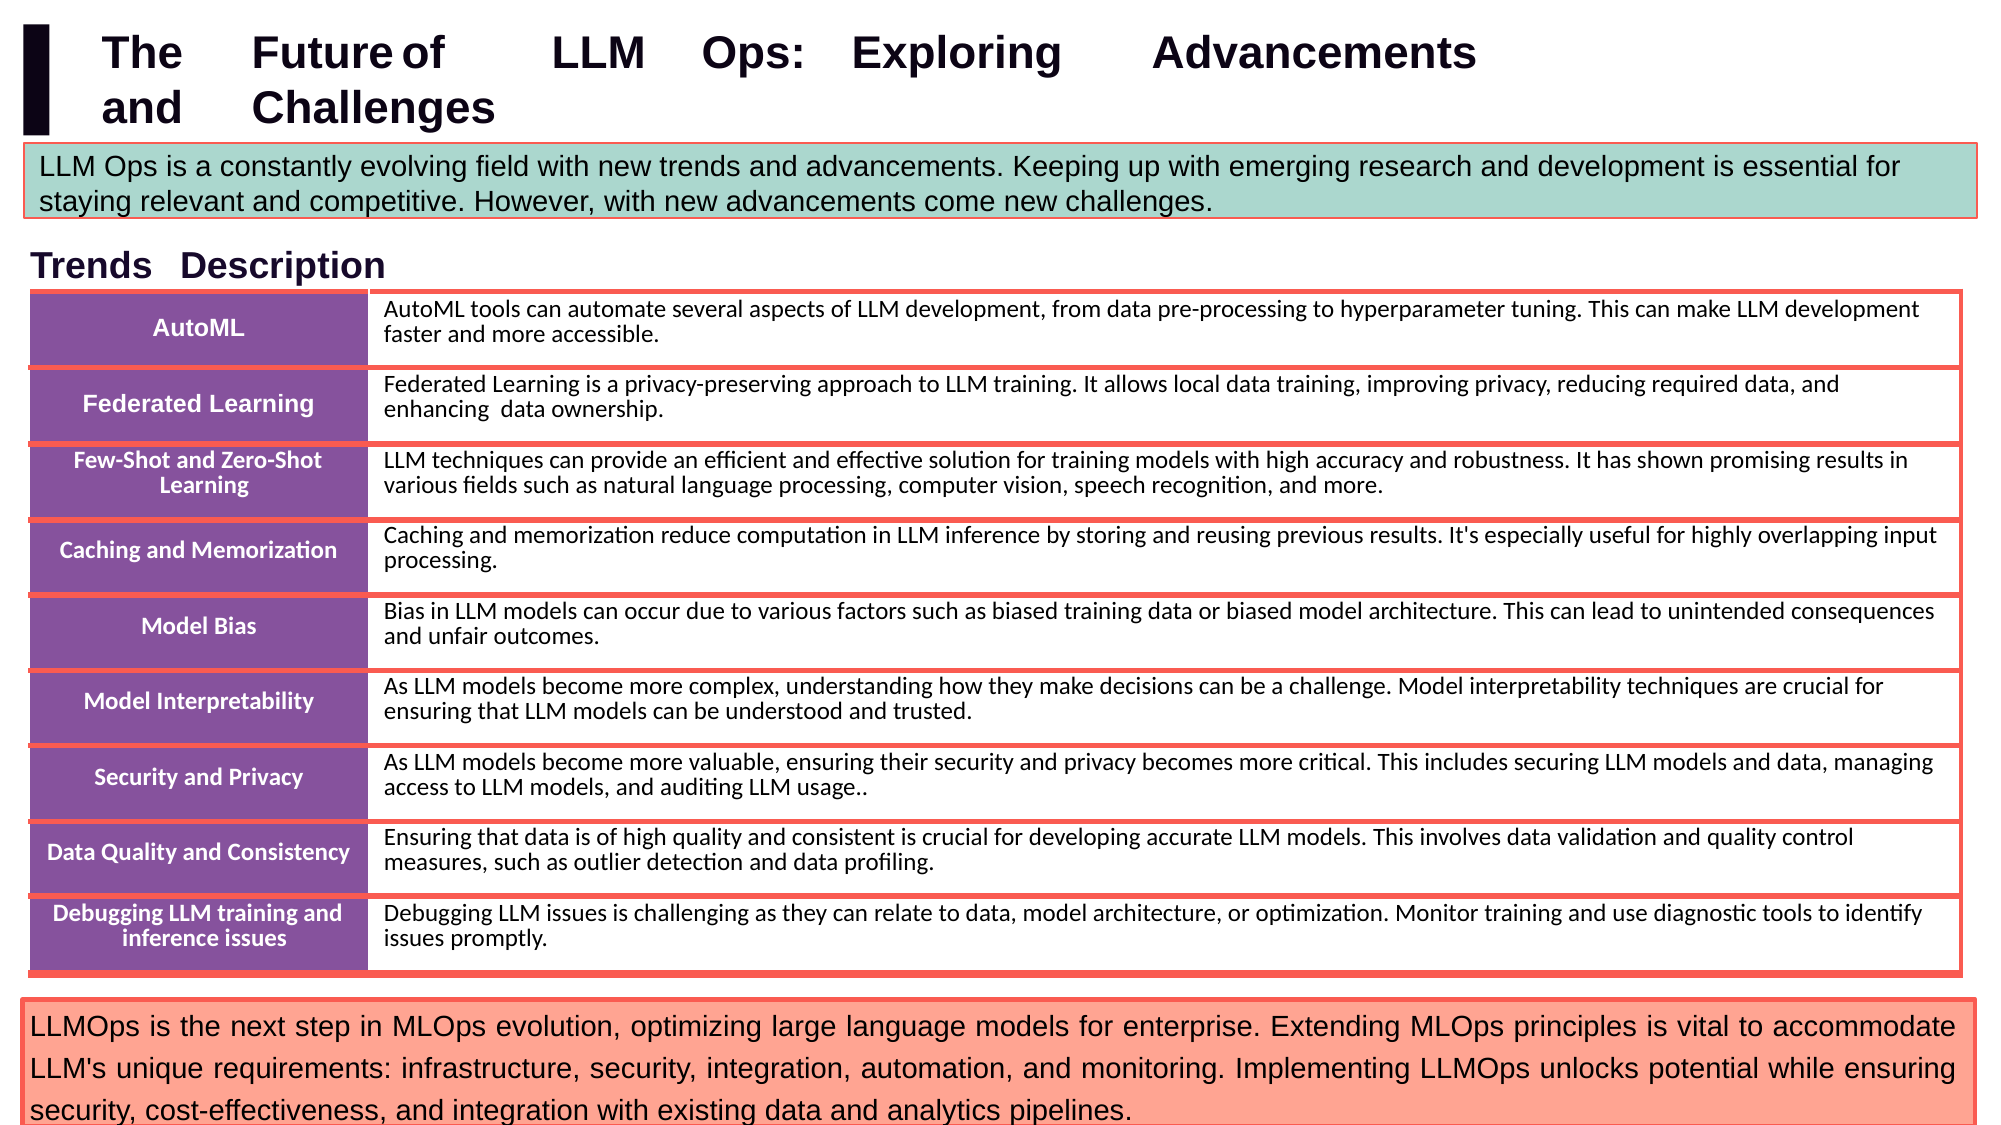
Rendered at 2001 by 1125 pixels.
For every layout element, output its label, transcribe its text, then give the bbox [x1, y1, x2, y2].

title The Future of LLM Ops: Exploring Advancements and Challenges Ahead [99, 20, 1625, 143]
table_cell As LLM models become more complex, understanding how they make decisions can be a challenge. Model interpretability techniques are crucial for ensuring that LLM models can be understood and trusted. [370, 673, 1959, 743]
table_cell Ensuring that data is of high quality and consistent is crucial for developing accurate LLM models. This involves data validation and quality control measures, such as outlier detection and data profiling. [370, 824, 1959, 893]
table_header AutoML tools can automate several aspects of LLM development, from data pre-processing to hyperparameter tuning. This can make LLM development faster and more accessible. [370, 294, 1959, 365]
table_cell Caching and Memorization [30, 523, 368, 592]
table_cell Few-Shot and Zero-Shot Learning [30, 447, 368, 517]
table_cell Model Interpretability [30, 673, 368, 743]
table_cell As LLM models become more valuable, ensuring their security and privacy becomes more critical. This includes securing LLM models and data, managing access to LLM models, and auditing LLM usage.. [370, 748, 1959, 819]
table_cell Debugging LLM training and inference issues [30, 899, 368, 970]
table_header AutoML [30, 294, 368, 365]
table_cell Federated Learning is a privacy-preserving approach to LLM training. It allows local data training, improving privacy, reducing required data, and enhancing data ownership. [370, 370, 1959, 441]
table_cell Debugging LLM issues is challenging as they can relate to data, model architecture, or optimization. Monitor training and use diagnostic tools to identify issues promptly. [370, 899, 1959, 970]
table_cell Bias in LLM models can occur due to various factors such as biased training data or biased model architecture. This can lead to unintended consequences and unfair outcomes. [370, 598, 1959, 668]
text_box [23, 24, 50, 136]
table_cell Security and Privacy [30, 748, 368, 819]
table_cell Caching and memorization reduce computation in LLM inference by storing and reusing previous results. It's especially useful for highly overlapping input processing. [370, 523, 1959, 592]
text_box LLM Ops is a constantly evolving field with new trends and advancements. Keeping up with emerging research and development is essential for staying relevant and competitive. However, with new advancements come new challenges. [24, 143, 1977, 218]
table_cell Data Quality and Consistency [30, 824, 368, 893]
text_box Trends Description [27, 239, 581, 287]
table_cell LLM techniques can provide an efficient and effective solution for training models with high accuracy and robustness. It has shown promising results in various fields such as natural language processing, computer vision, speech recognition, and more. [370, 447, 1959, 517]
text_box LLMOps is the next step in MLOps evolution, optimizing large language models for enterprise. Extending MLOps principles is vital to accommodate LLM's unique requirements: infrastructure, security, integration, automation, and monitoring. Implementing LLMOps unlocks potential while ensuring security, cost-effectiveness, and integration with existing data and analytics pipelines. [22, 999, 1975, 1125]
table_cell Model Bias [30, 598, 368, 668]
table_cell Federated Learning [30, 370, 368, 441]
